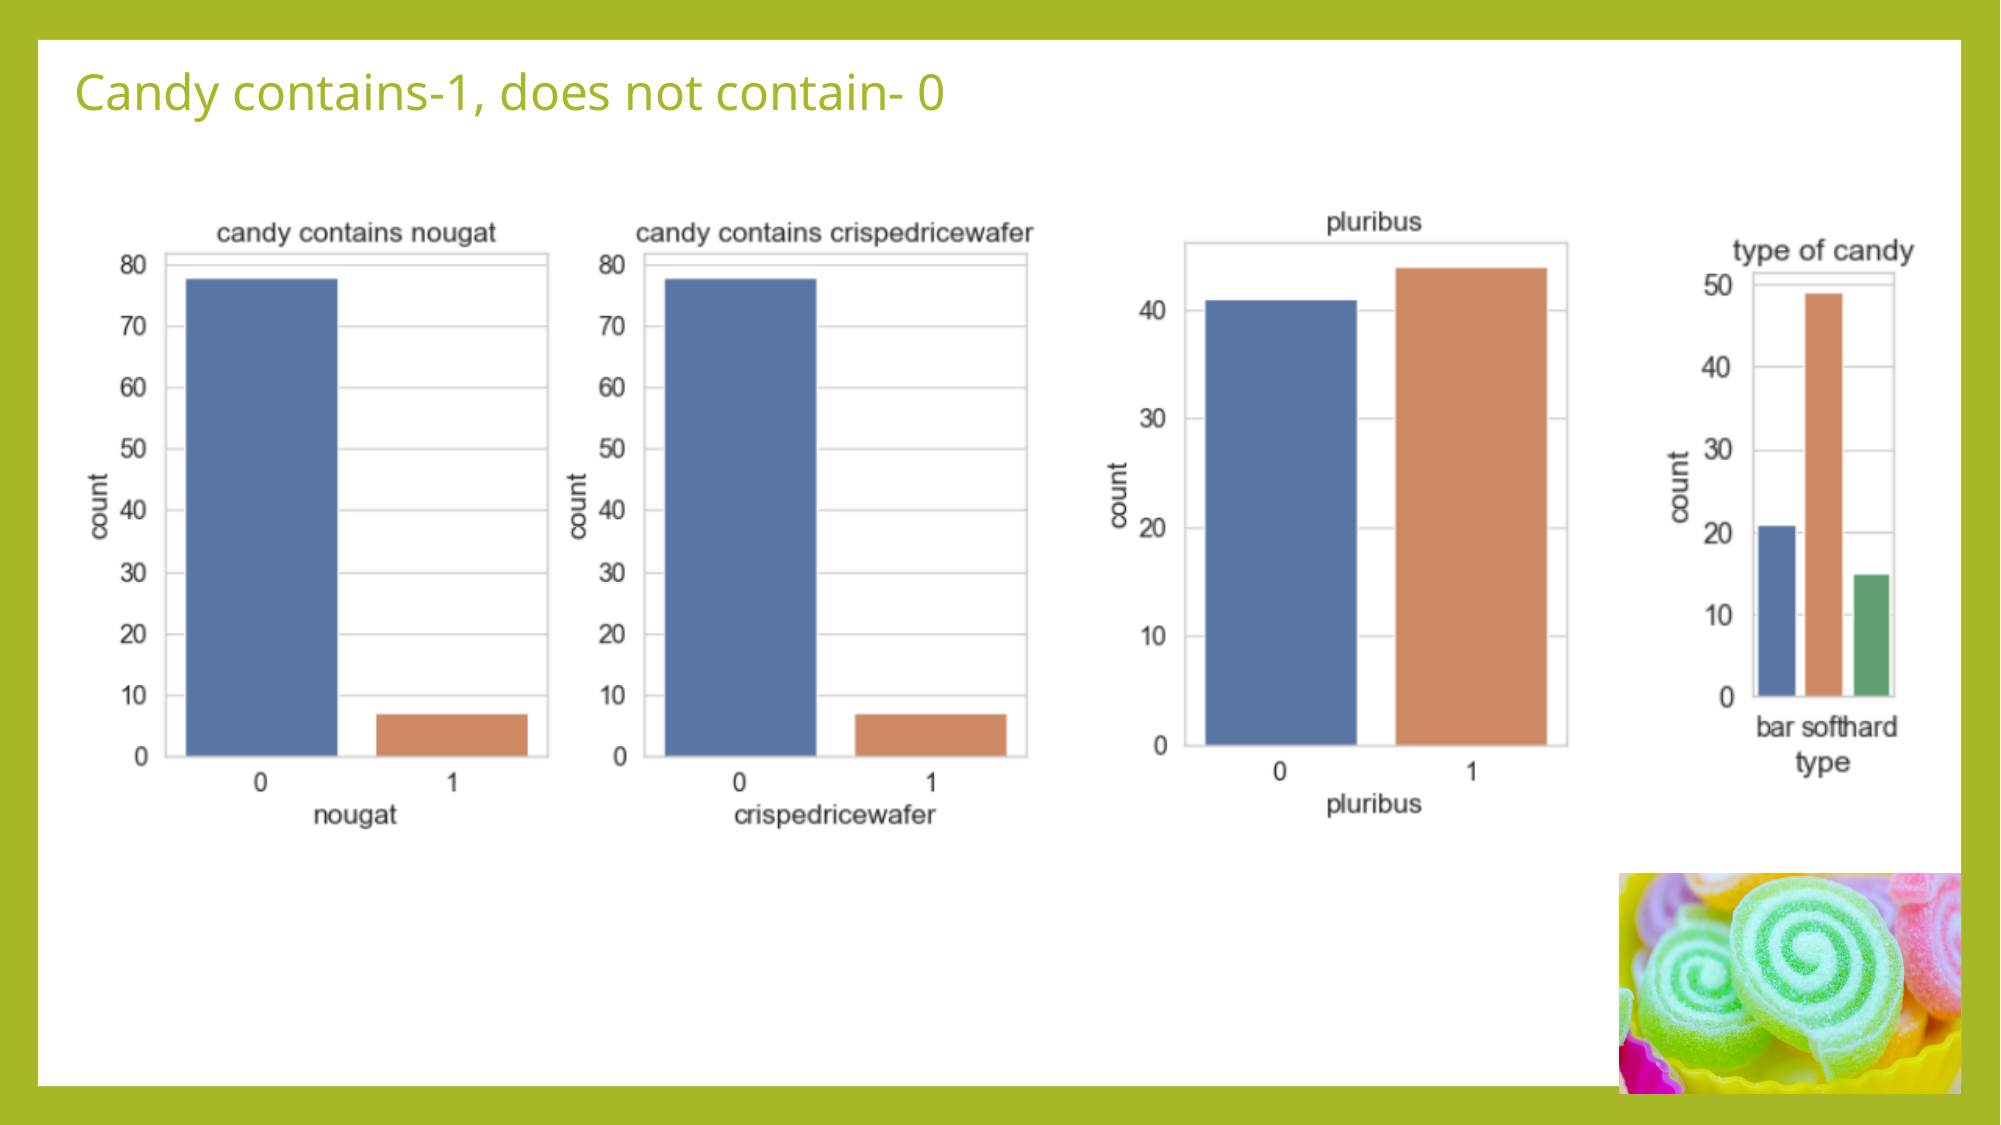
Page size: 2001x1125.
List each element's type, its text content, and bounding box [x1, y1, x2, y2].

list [1618, 873, 1961, 1095]
picture [49, 202, 1951, 860]
title Candy contains-1, does not contain- 0 [59, 59, 1710, 188]
